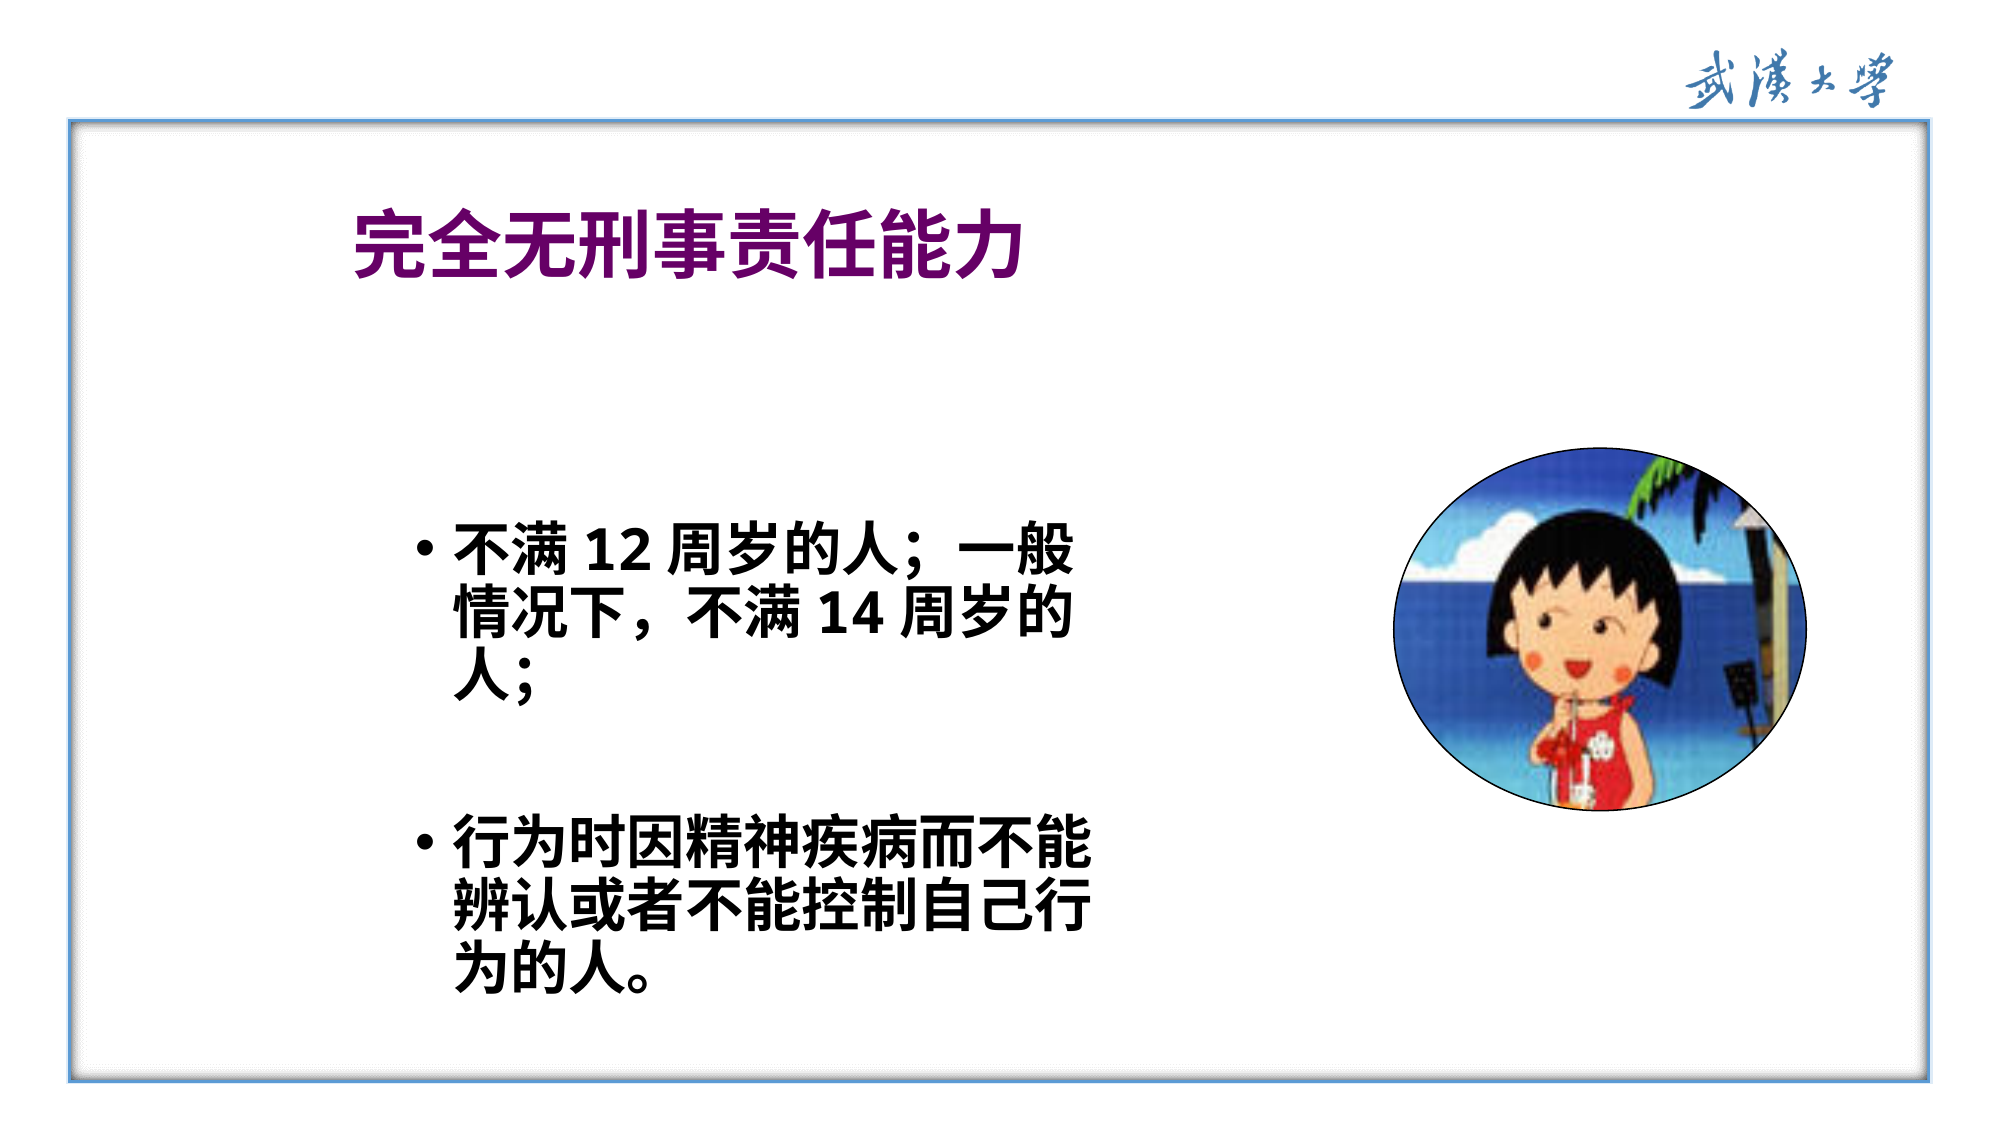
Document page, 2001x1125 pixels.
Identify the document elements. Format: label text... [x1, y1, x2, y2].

picture [66, 117, 1933, 1084]
text_box [1393, 448, 1807, 811]
list 不满12周岁的人；一般情况下，不满14周岁的人； 行为时因精神疾病而不能辨认或者不能控制自己行为的人。 [399, 512, 1125, 950]
title 完全无刑事责任能力 [337, 200, 1338, 375]
